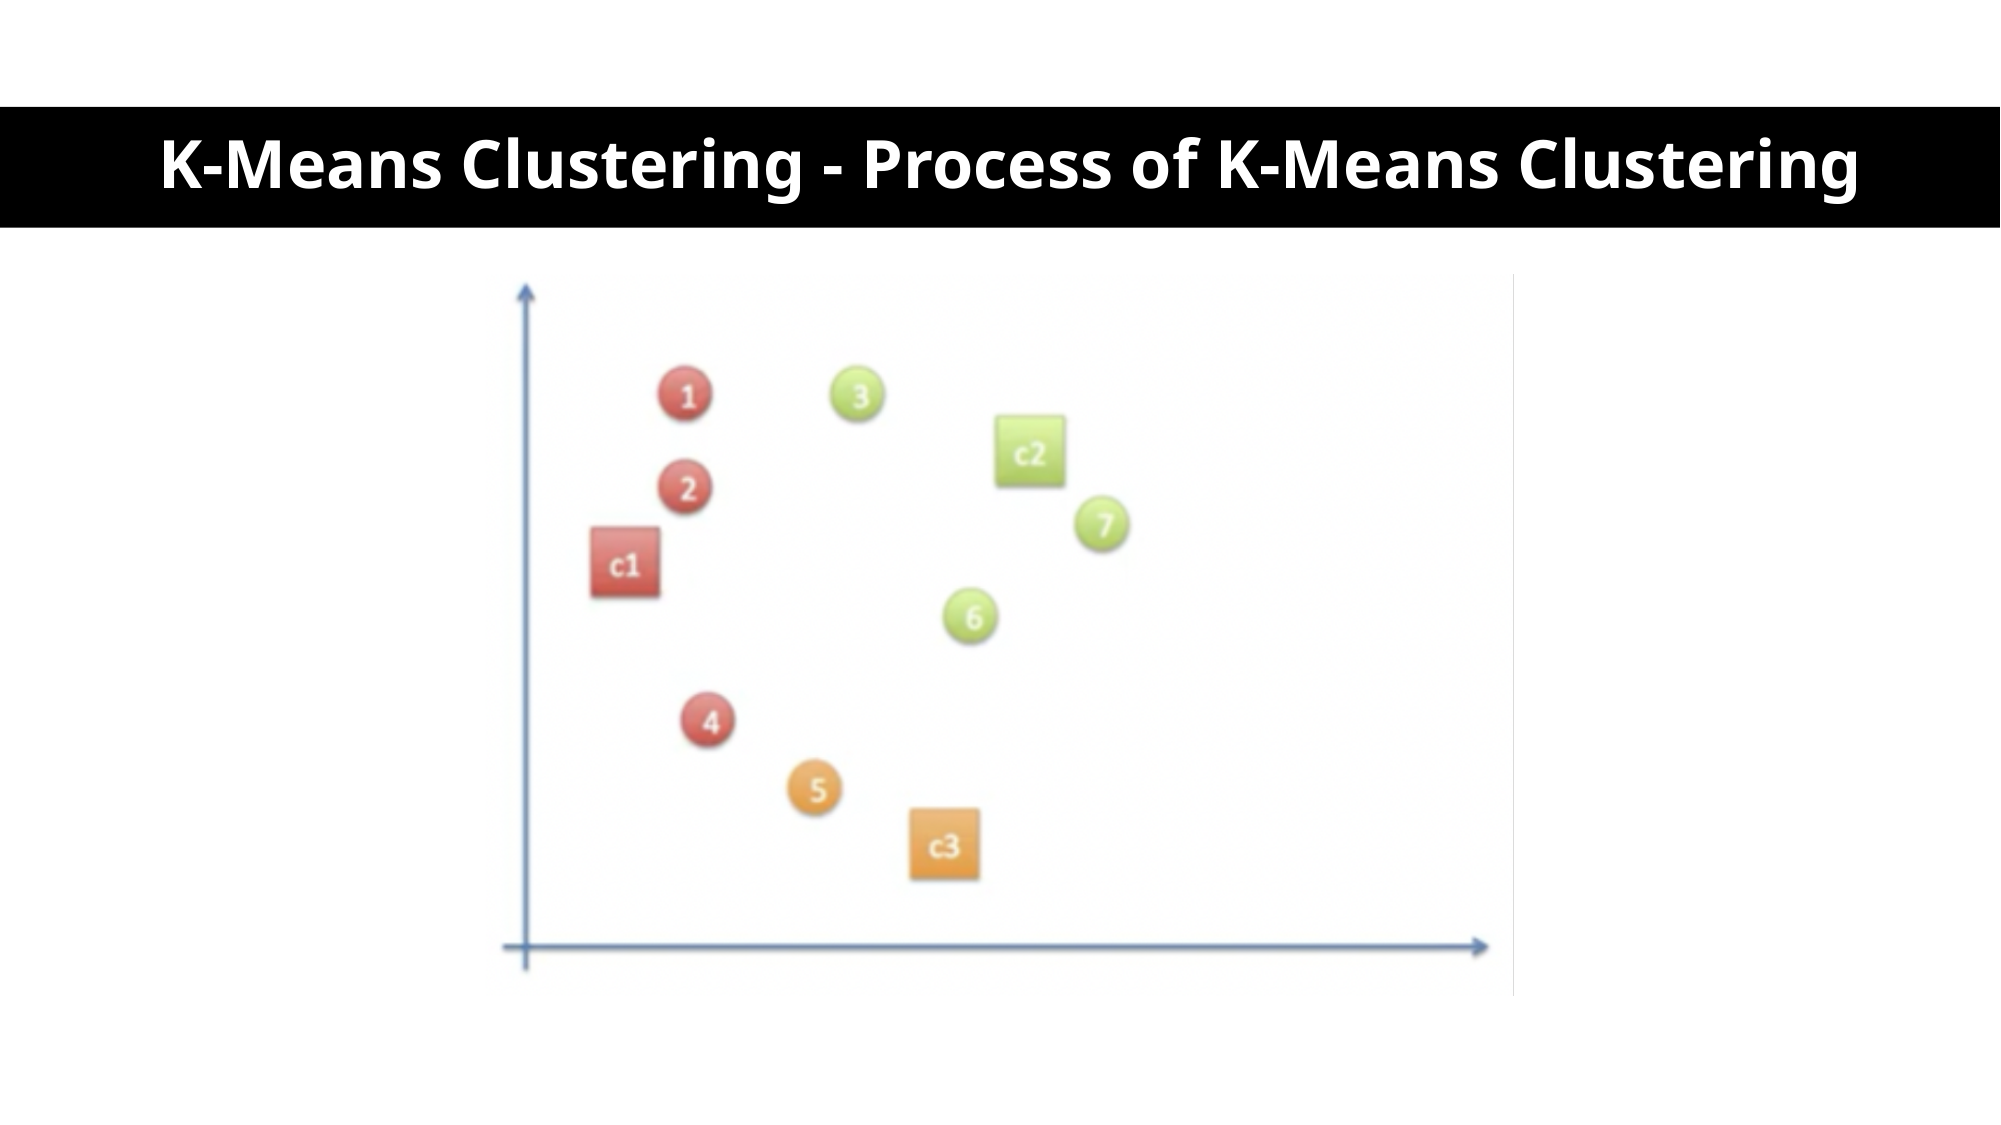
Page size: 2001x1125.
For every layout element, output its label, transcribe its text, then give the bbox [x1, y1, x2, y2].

text_box [0, 106, 2000, 229]
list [485, 274, 1515, 996]
title K-Means Clustering - Process of K-Means Clustering [91, 105, 1931, 228]
